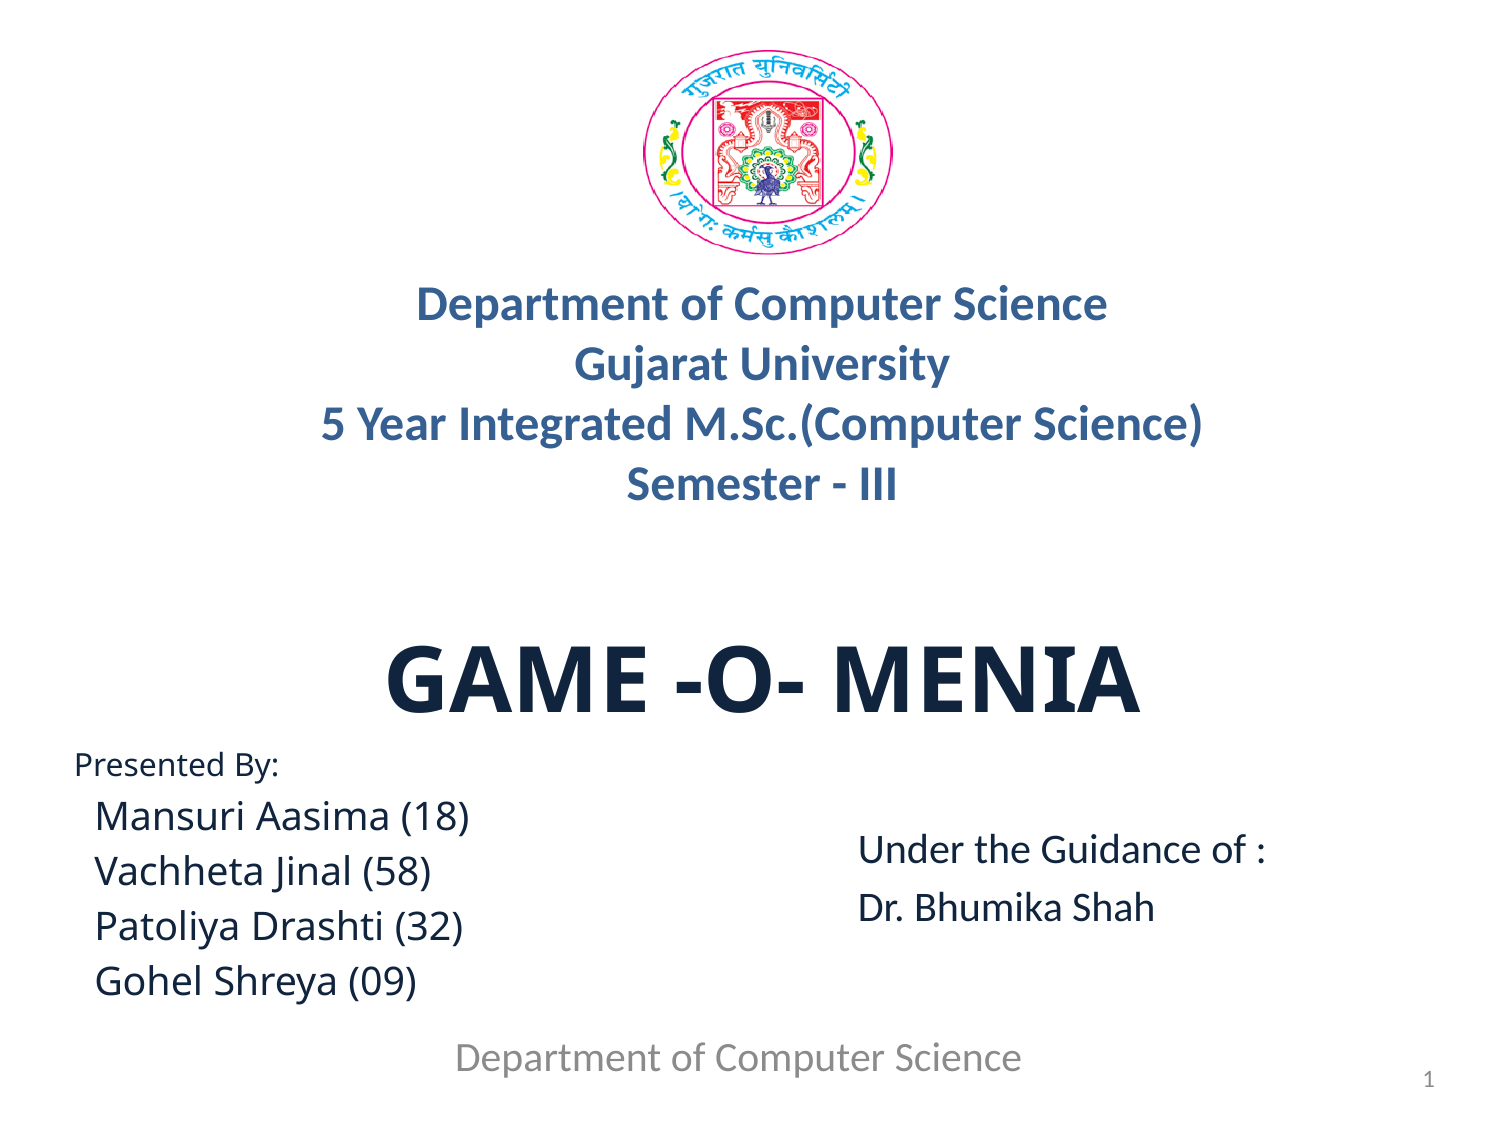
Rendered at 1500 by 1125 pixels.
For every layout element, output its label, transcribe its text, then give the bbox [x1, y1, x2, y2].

picture [624, 38, 913, 264]
footer Department of Computer Science [412, 1050, 1075, 1110]
subtitle Presented By: Mansuri Aasima (18) Vachheta Jinal (58) Patoliya Drashti (32) Gohel Shreya (09) [58, 737, 684, 1013]
text_box Under the Guidance of : Dr. Bhumika Shah [842, 813, 1468, 939]
text_box Department of Computer Science Gujarat University 5 Year Integrated M.Sc.(Computer Science) Semester - III GAME -O- MENIA [218, 263, 1307, 719]
slide_number 1 [1100, 1048, 1450, 1108]
